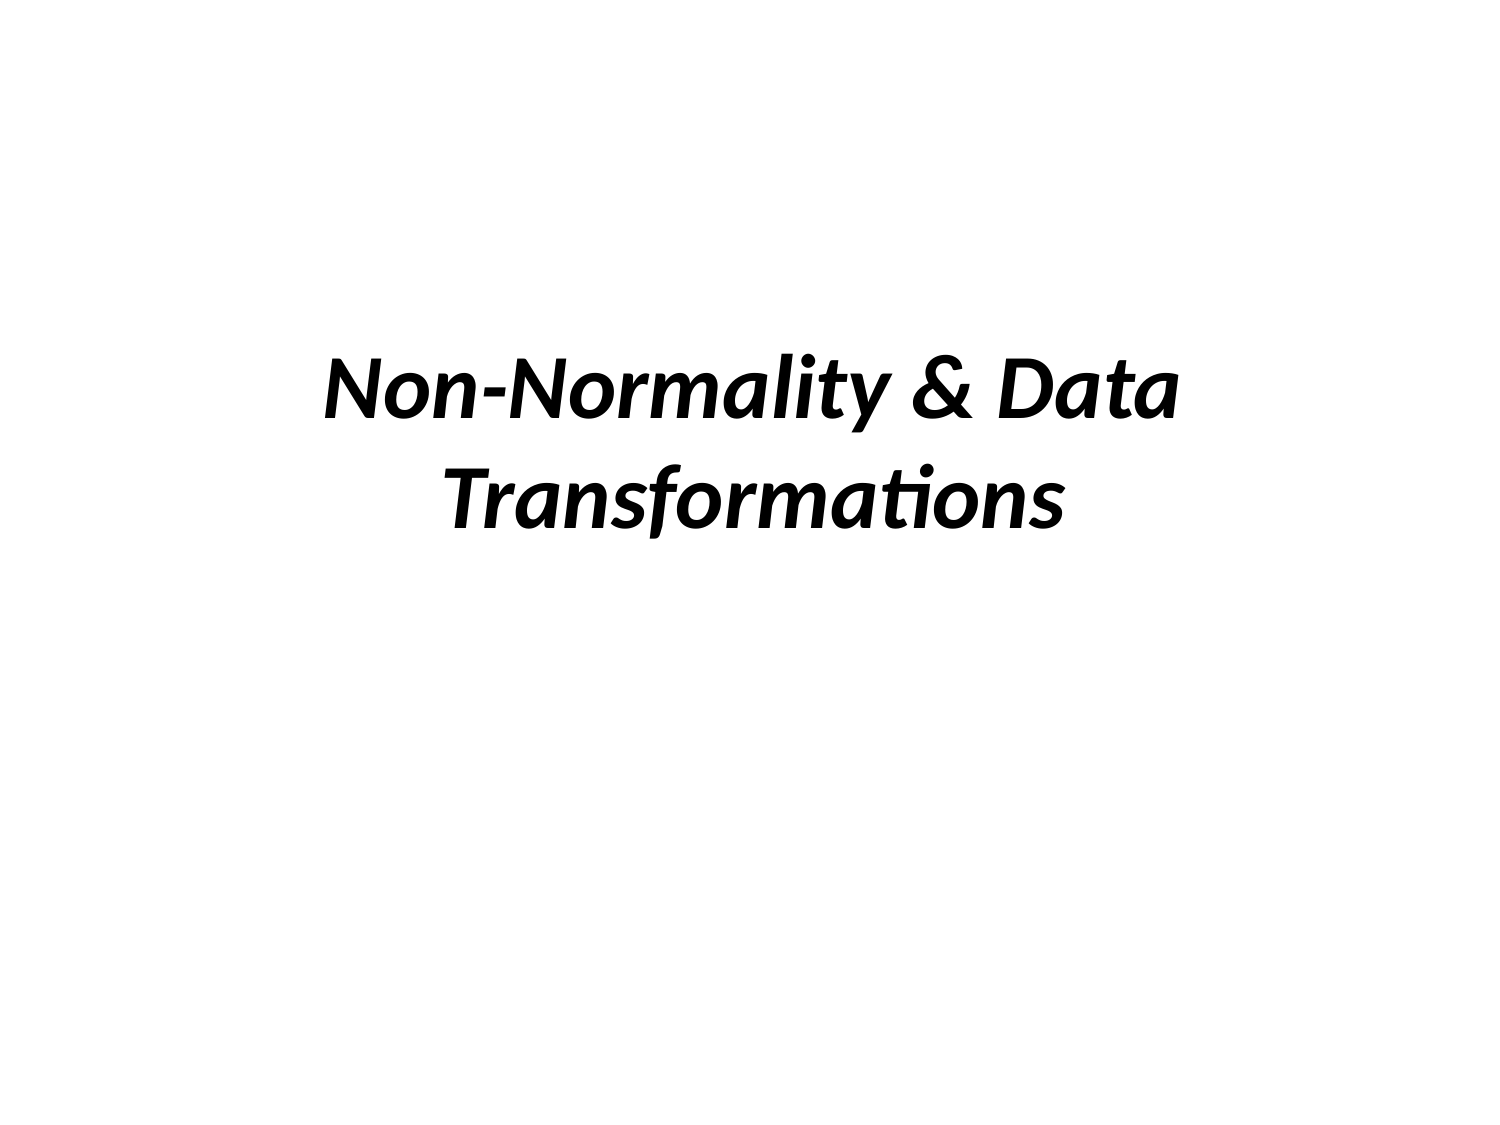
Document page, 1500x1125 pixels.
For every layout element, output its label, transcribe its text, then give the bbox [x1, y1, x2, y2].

text_box Non-Normality & Data Transformations [189, 319, 1317, 555]
